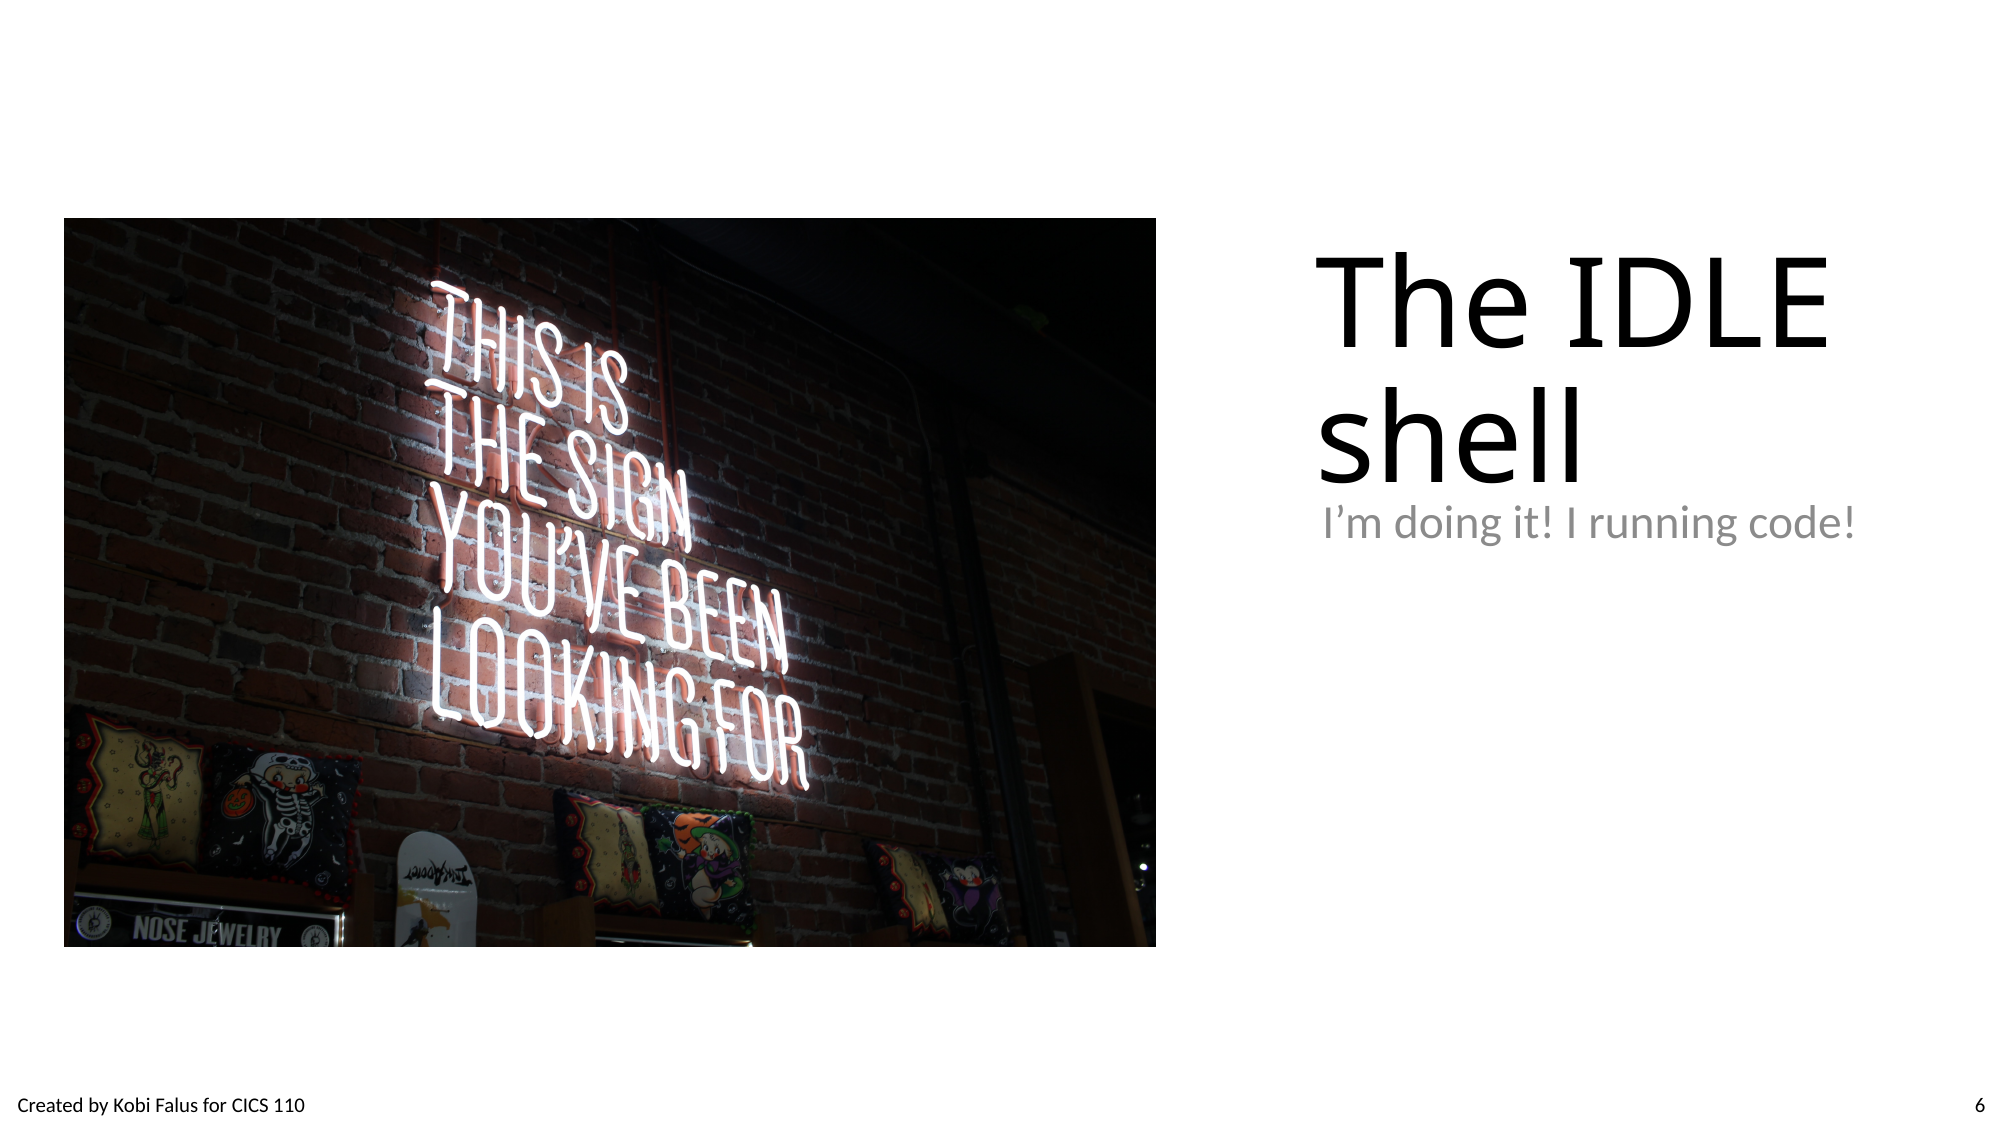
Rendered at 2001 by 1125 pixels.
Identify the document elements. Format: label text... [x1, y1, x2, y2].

title The IDLE shell [1300, 218, 1884, 518]
list I’m doing it! I running code! [1307, 489, 1878, 608]
picture [64, 218, 1156, 947]
